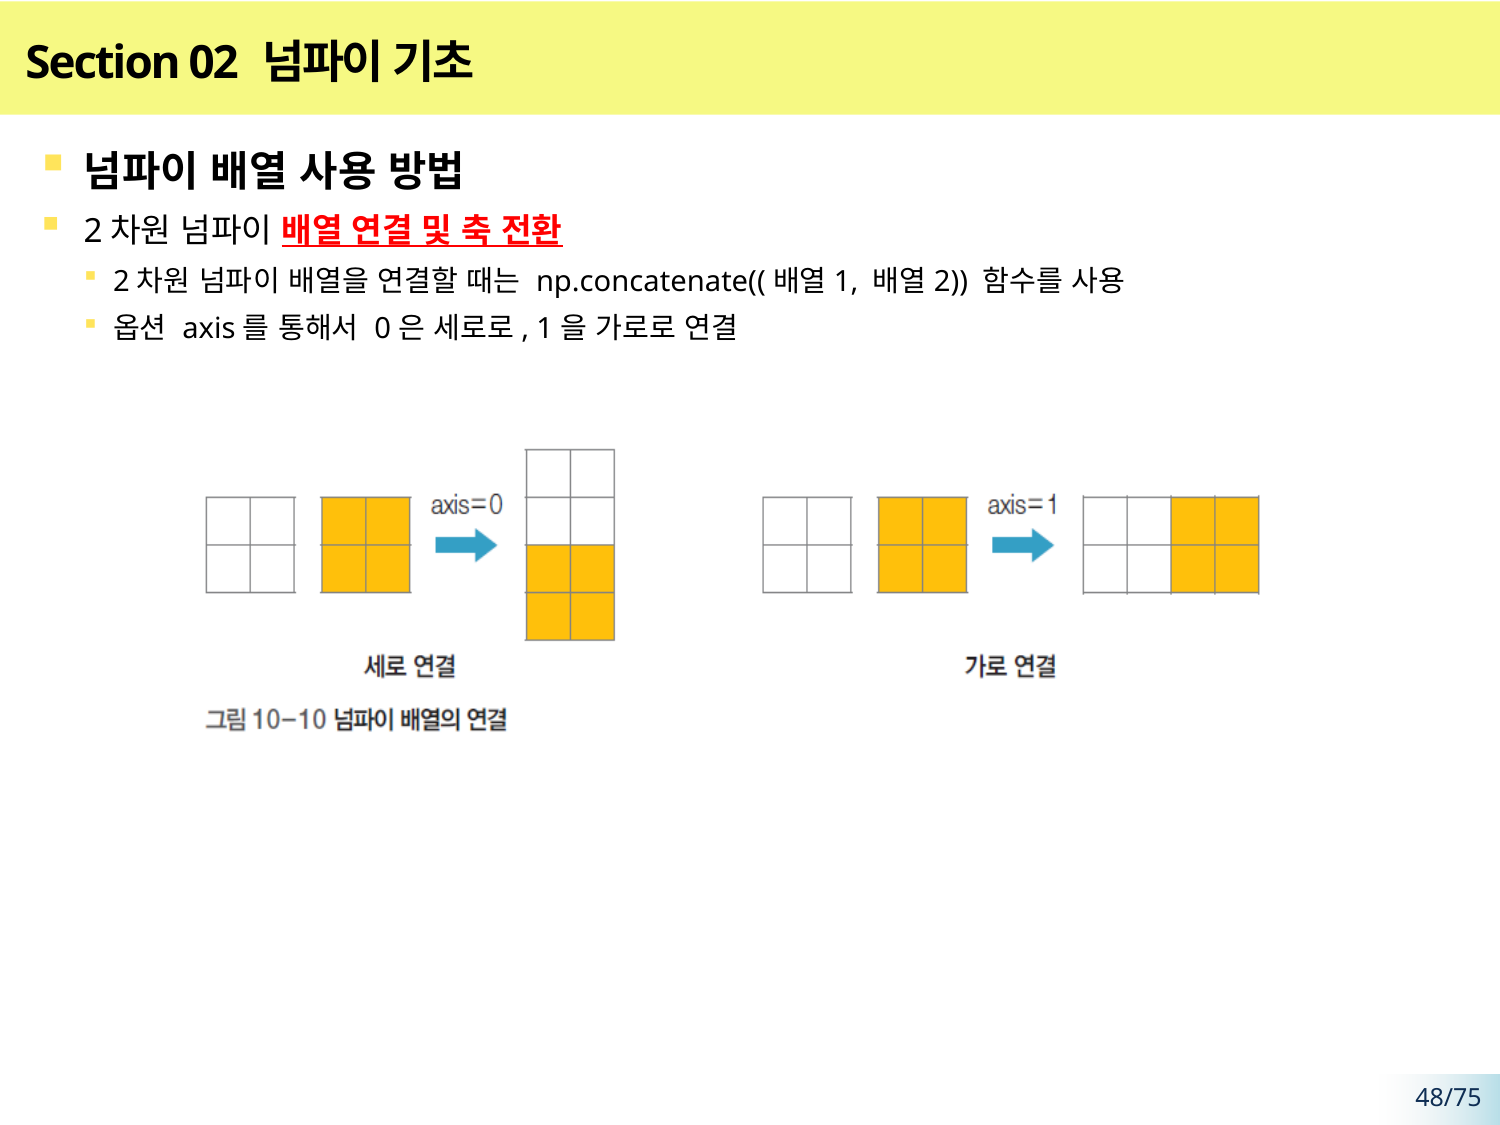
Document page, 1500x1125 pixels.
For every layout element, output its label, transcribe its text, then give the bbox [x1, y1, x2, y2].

picture [166, 429, 1327, 758]
title Section 02 넘파이 기초 [10, 21, 1288, 99]
list 넘파이 배열 사용 방법 2차원 넘파이 배열 연결 및 축 전환 2차원 넘파이 배열을 연결할 때는 np.concatenate((배열1, 배열2)) 함수를 사용 옵션 axis를 통해서 0은 세로로, 1을 가로로 연결 [10, 126, 1481, 1057]
